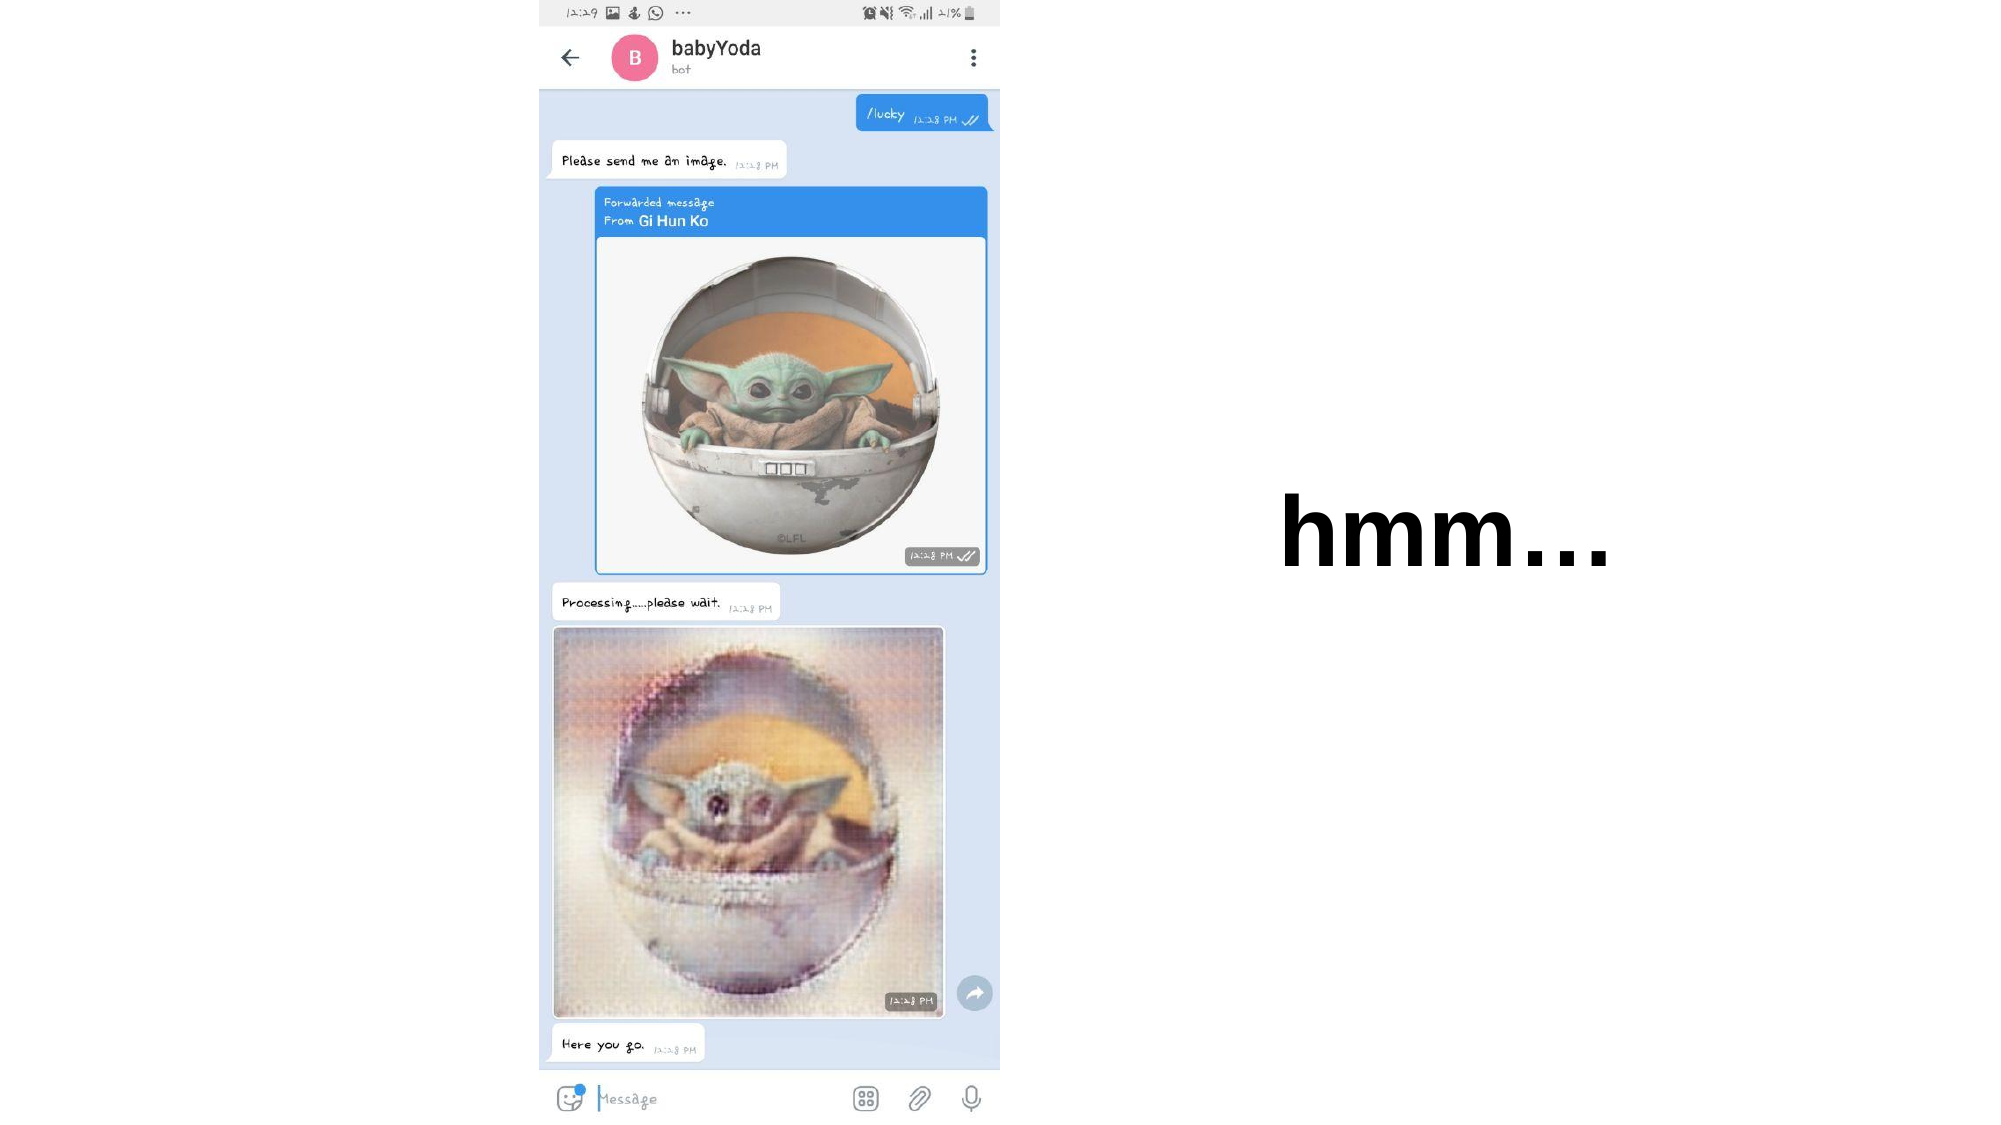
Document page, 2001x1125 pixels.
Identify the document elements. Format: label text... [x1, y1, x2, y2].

picture [539, 0, 1001, 1125]
text_box hmm… [1263, 459, 1633, 595]
